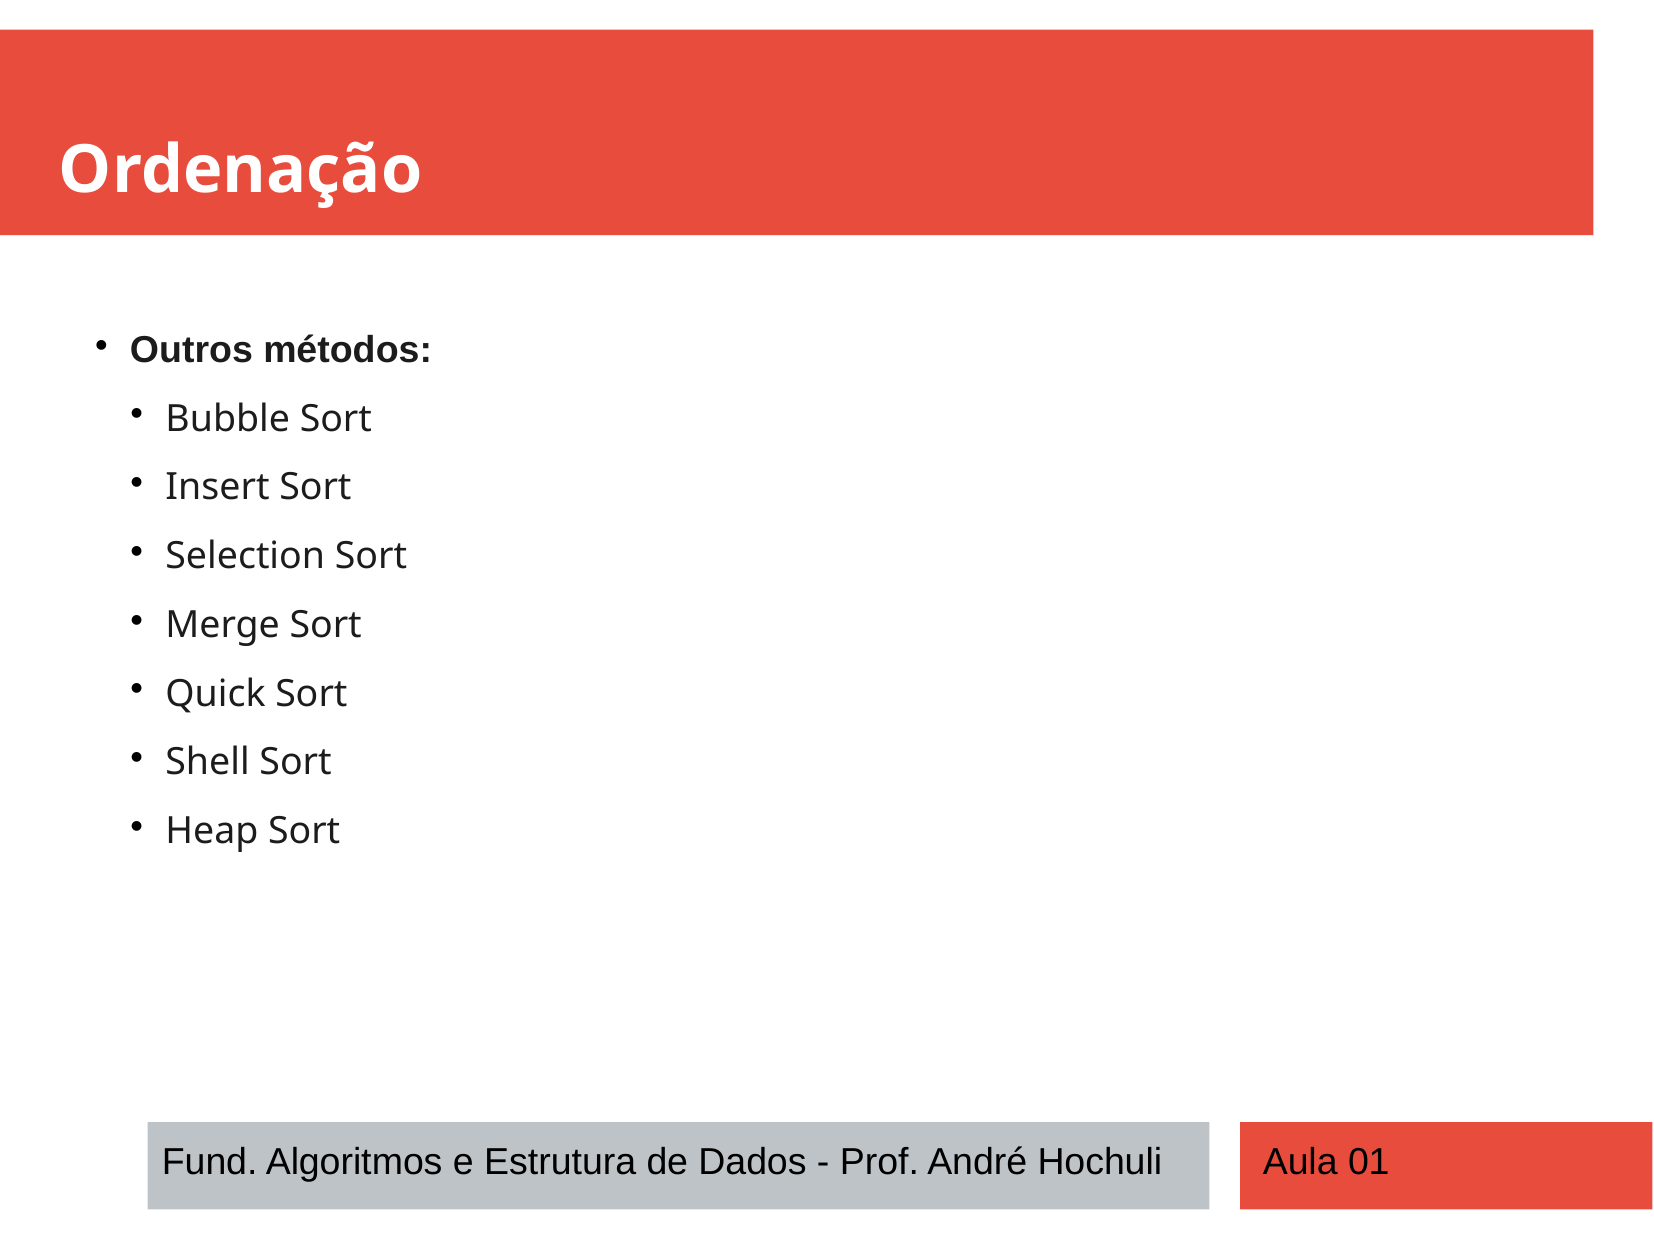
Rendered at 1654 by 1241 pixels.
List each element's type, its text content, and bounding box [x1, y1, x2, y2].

text_box Aula 01 [1248, 1129, 1622, 1189]
text_box Fund. Algoritmos e Estrutura de Dados - Prof. André Hochuli [147, 1129, 1204, 1189]
text_box Ordenação [59, 59, 1594, 206]
text_box Outros métodos: Bubble Sort Insert Sort Selection Sort Merge Sort Quick Sort Shell Sort Heap Sort [59, 324, 1564, 1092]
